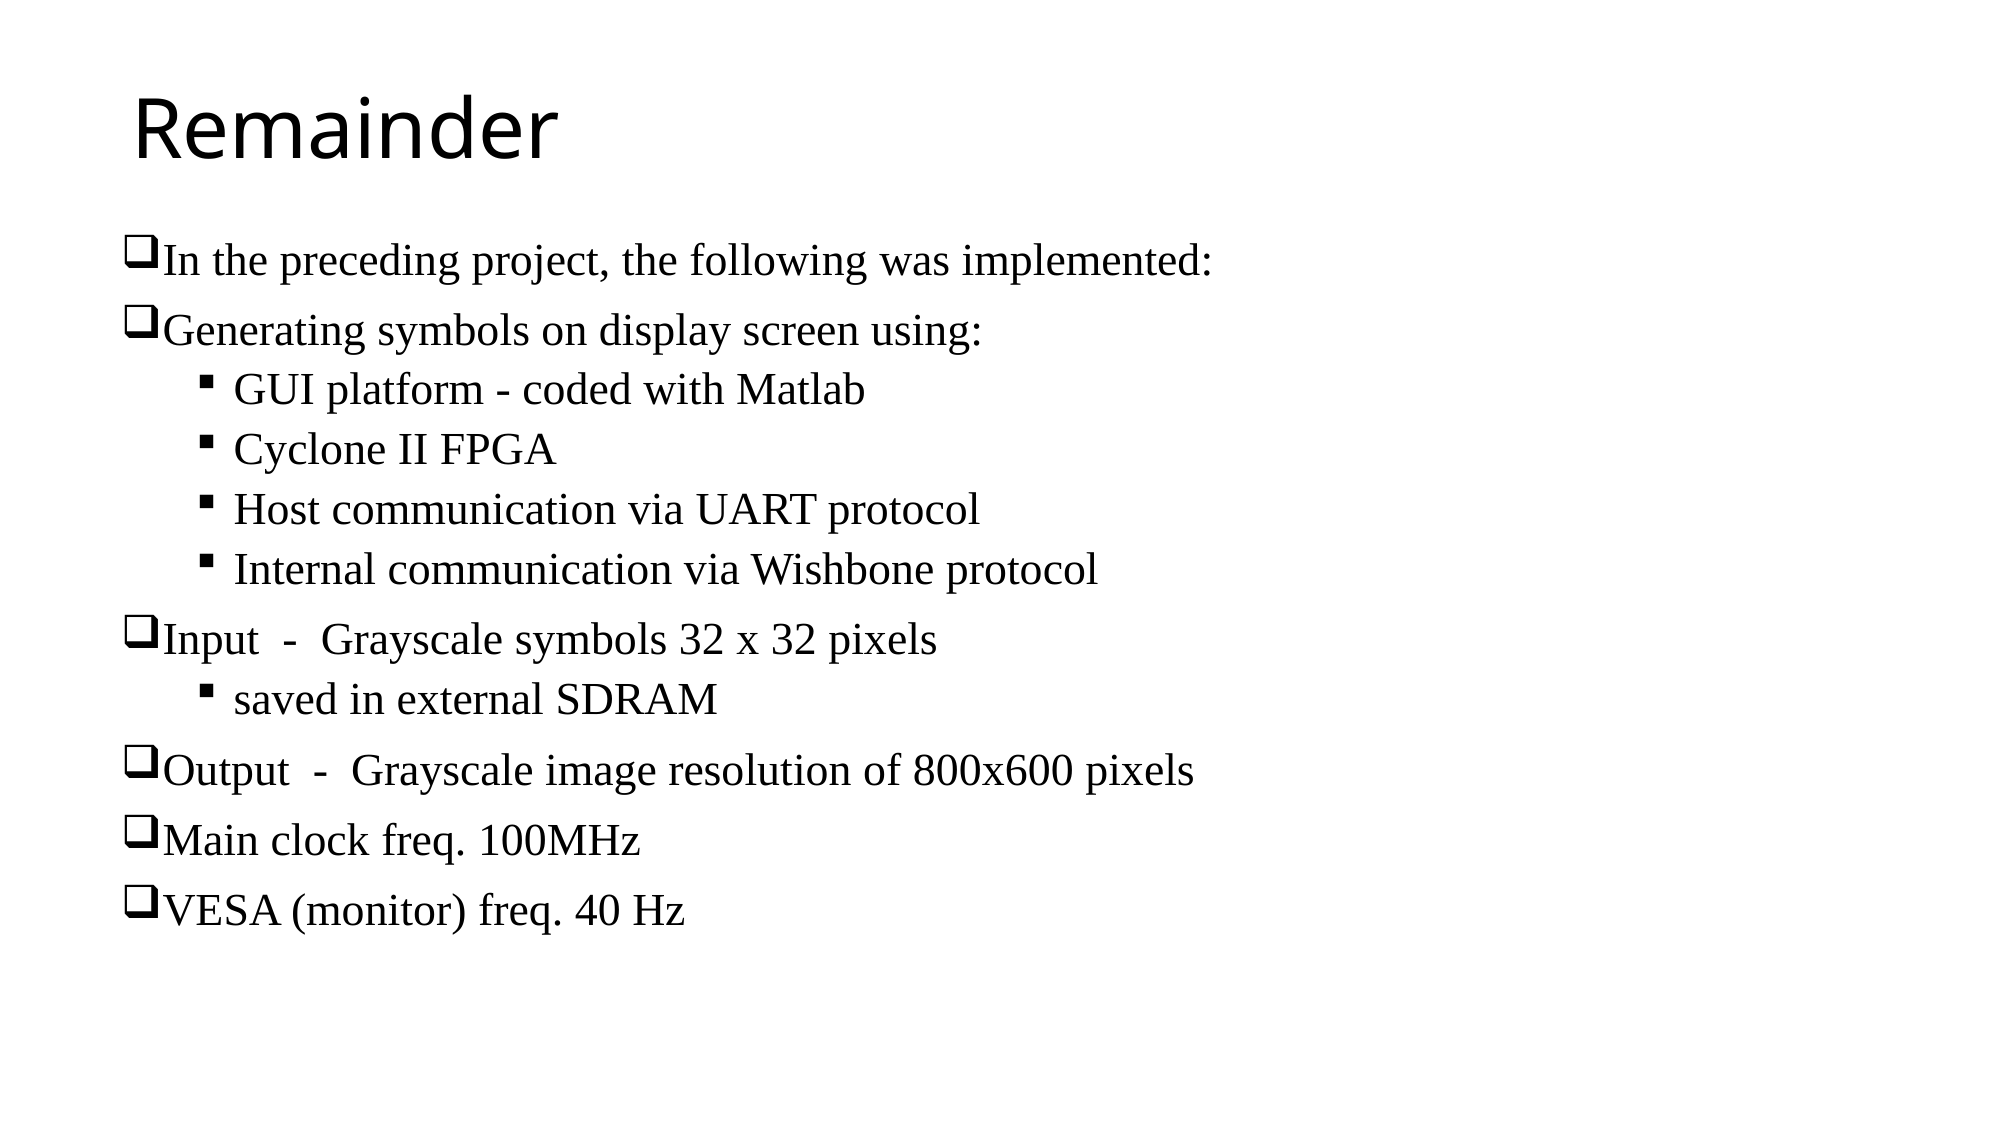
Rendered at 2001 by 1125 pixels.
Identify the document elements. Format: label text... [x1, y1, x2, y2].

list In the preceding project, the following was implemented: Generating symbols on display screen using: GUI platform - coded with Matlab Cyclone II FPGA Host communication via UART protocol Internal communication via Wishbone protocol Input - Grayscale symbols 32 x 32 pixels saved in external SDRAM Output - Grayscale image resolution of 800x600 pixels Main clock freq. 100MHz VESA (monitor) freq. 40 Hz [106, 227, 1517, 979]
title Remainder [116, 69, 1660, 195]
